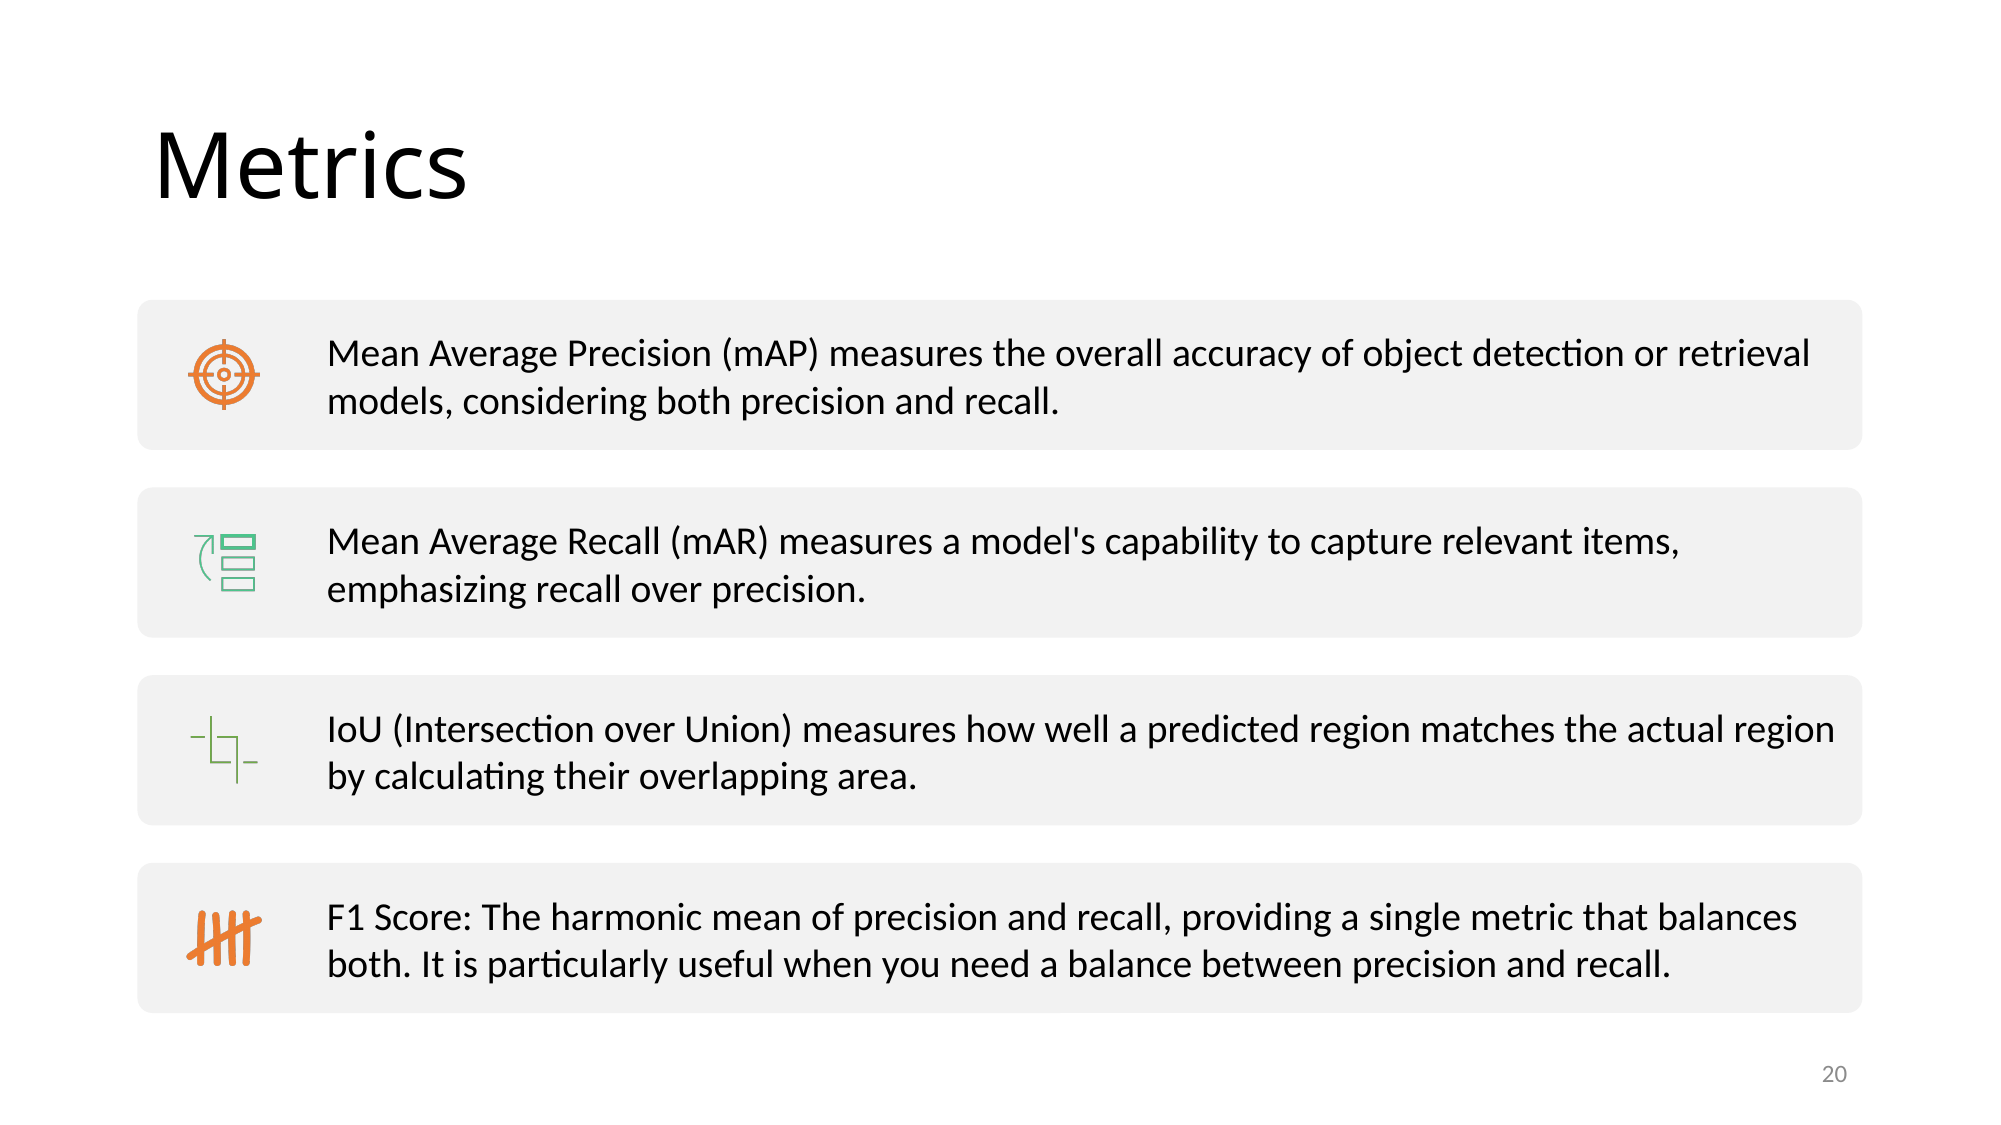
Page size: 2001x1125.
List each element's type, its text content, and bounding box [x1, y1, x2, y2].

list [137, 299, 1863, 1014]
title Metrics [137, 59, 1863, 278]
slide_number 20 [1412, 1042, 1863, 1103]
